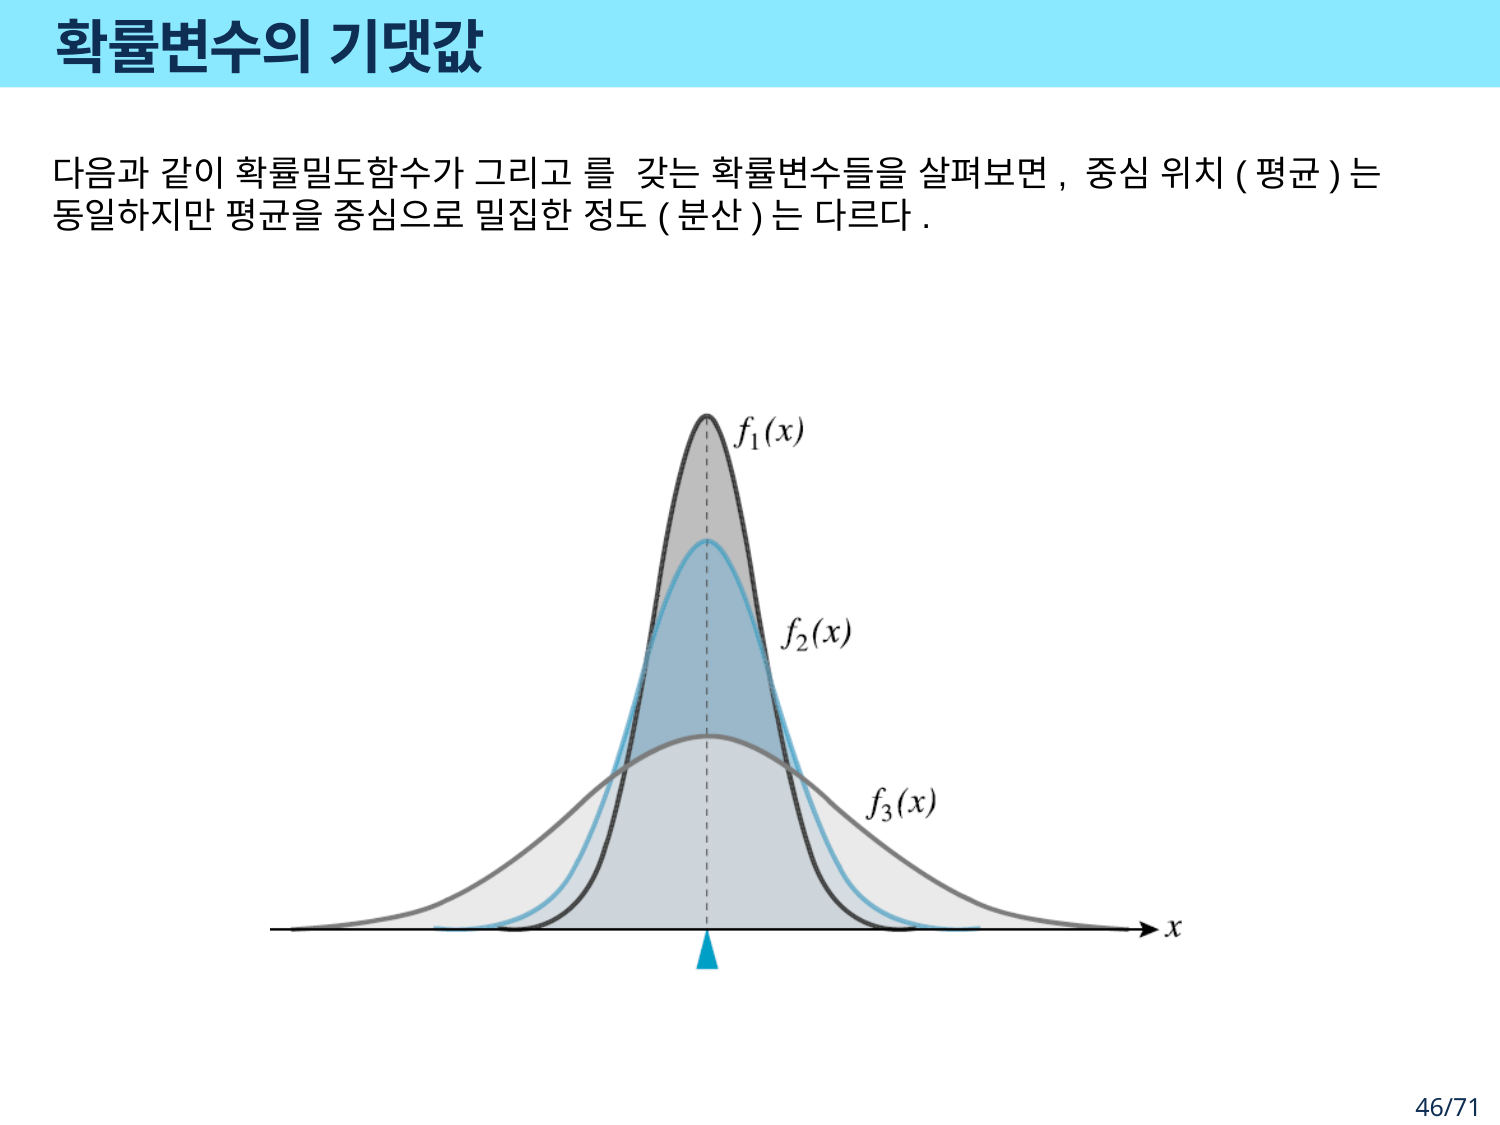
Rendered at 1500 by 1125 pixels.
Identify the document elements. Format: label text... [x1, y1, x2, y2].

title 확률변수의 기댓값 [40, 5, 1288, 84]
picture [270, 349, 1215, 979]
